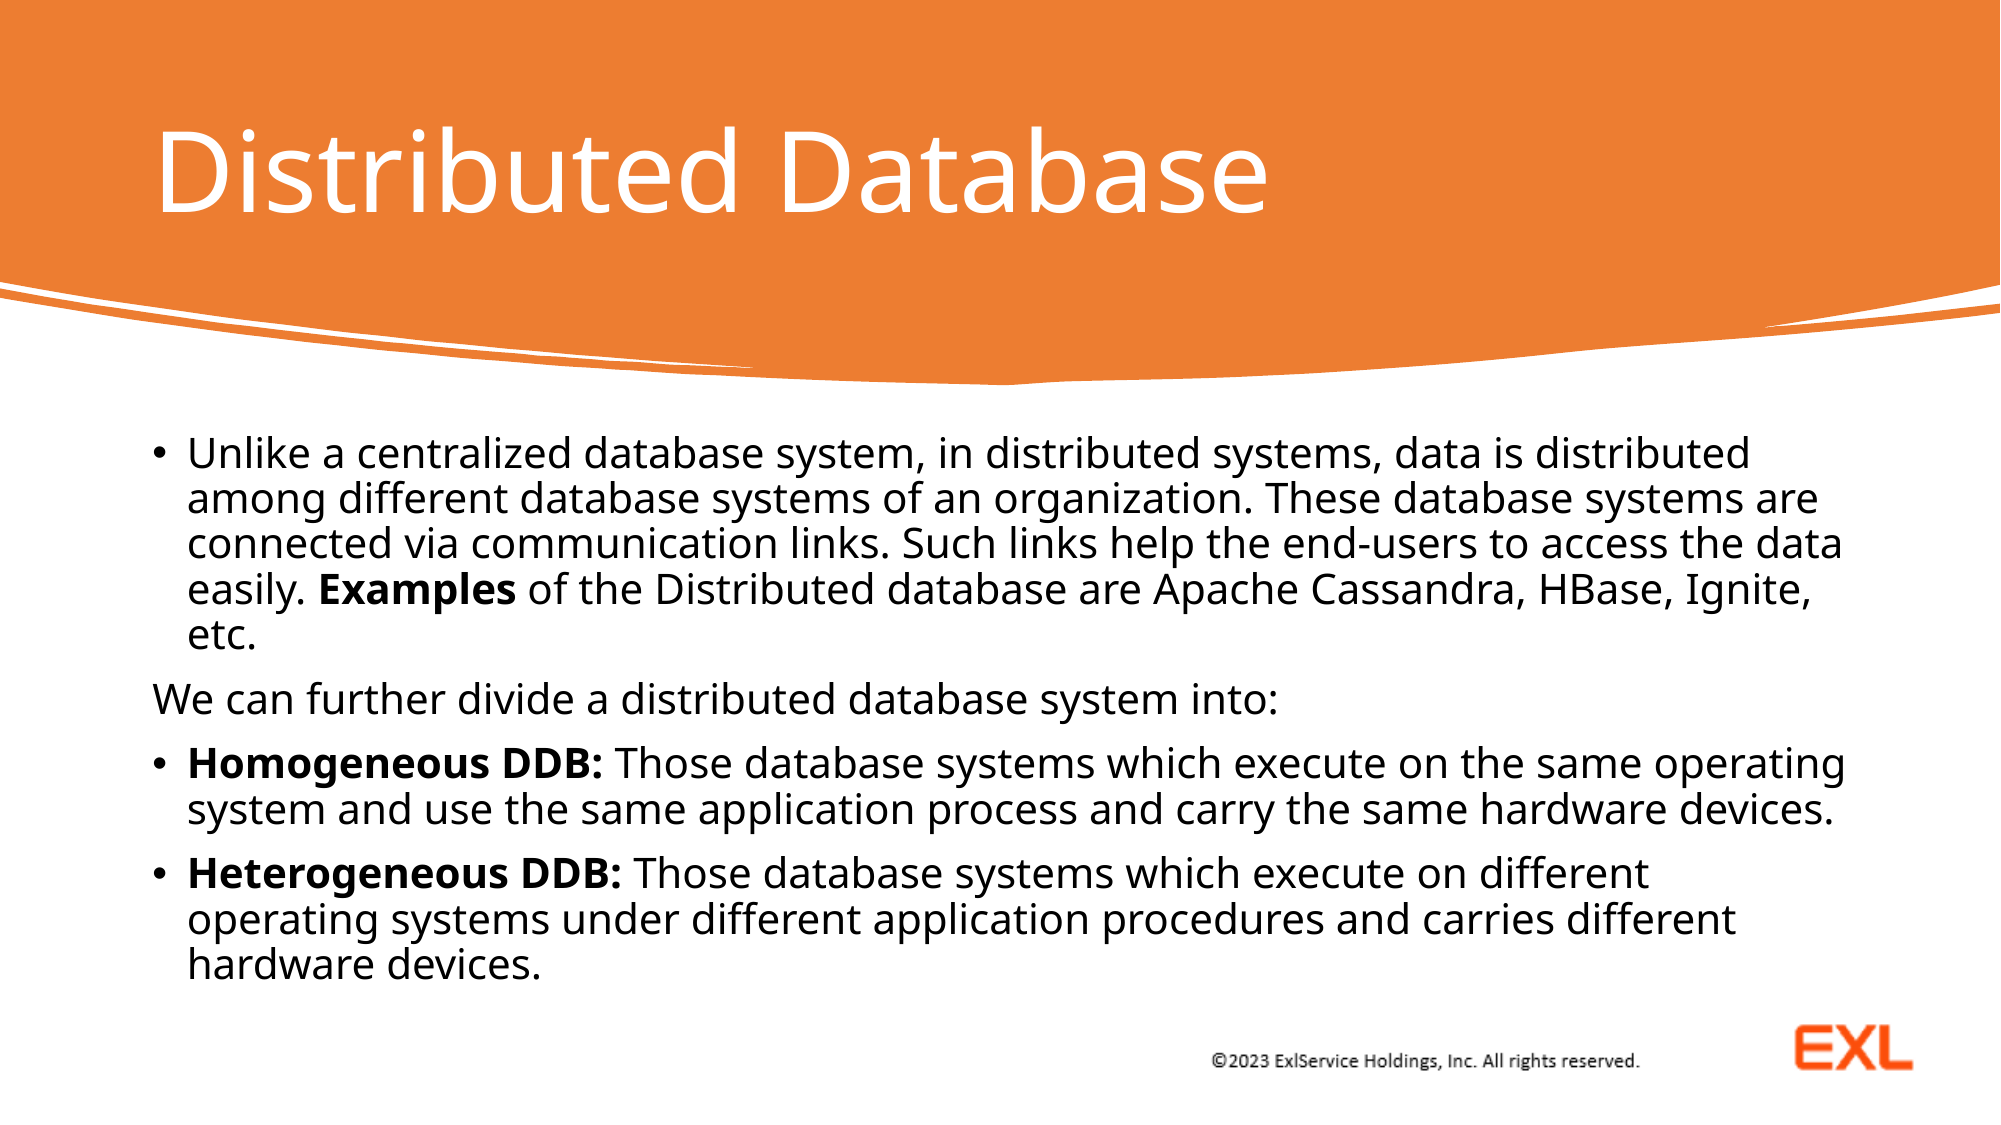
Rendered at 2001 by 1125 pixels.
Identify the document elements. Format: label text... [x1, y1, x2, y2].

picture [1199, 1012, 1932, 1093]
title Distributed Database [137, 65, 1863, 287]
text_box [0, 283, 699, 365]
list Unlike a centralized database system, in distributed systems, data is distributed among different database systems of an organization. These database systems are connected via communication links. Such links help the end-users to access the data easily. Examples of the Distributed database are Apache Cassandra, HBase, Ignite, etc. We can further divide a distributed database system into: Homogeneous DDB: Those database systems which execute on the same operating system and use the same application process and carry the same hardware devices. Heterogeneous DDB: Those database systems which execute on different operating systems under different application procedures and carries different hardware devices. [137, 424, 1863, 1014]
text_box [1785, 286, 2000, 325]
text_box [0, 298, 2000, 1125]
text_box [0, 0, 2000, 386]
